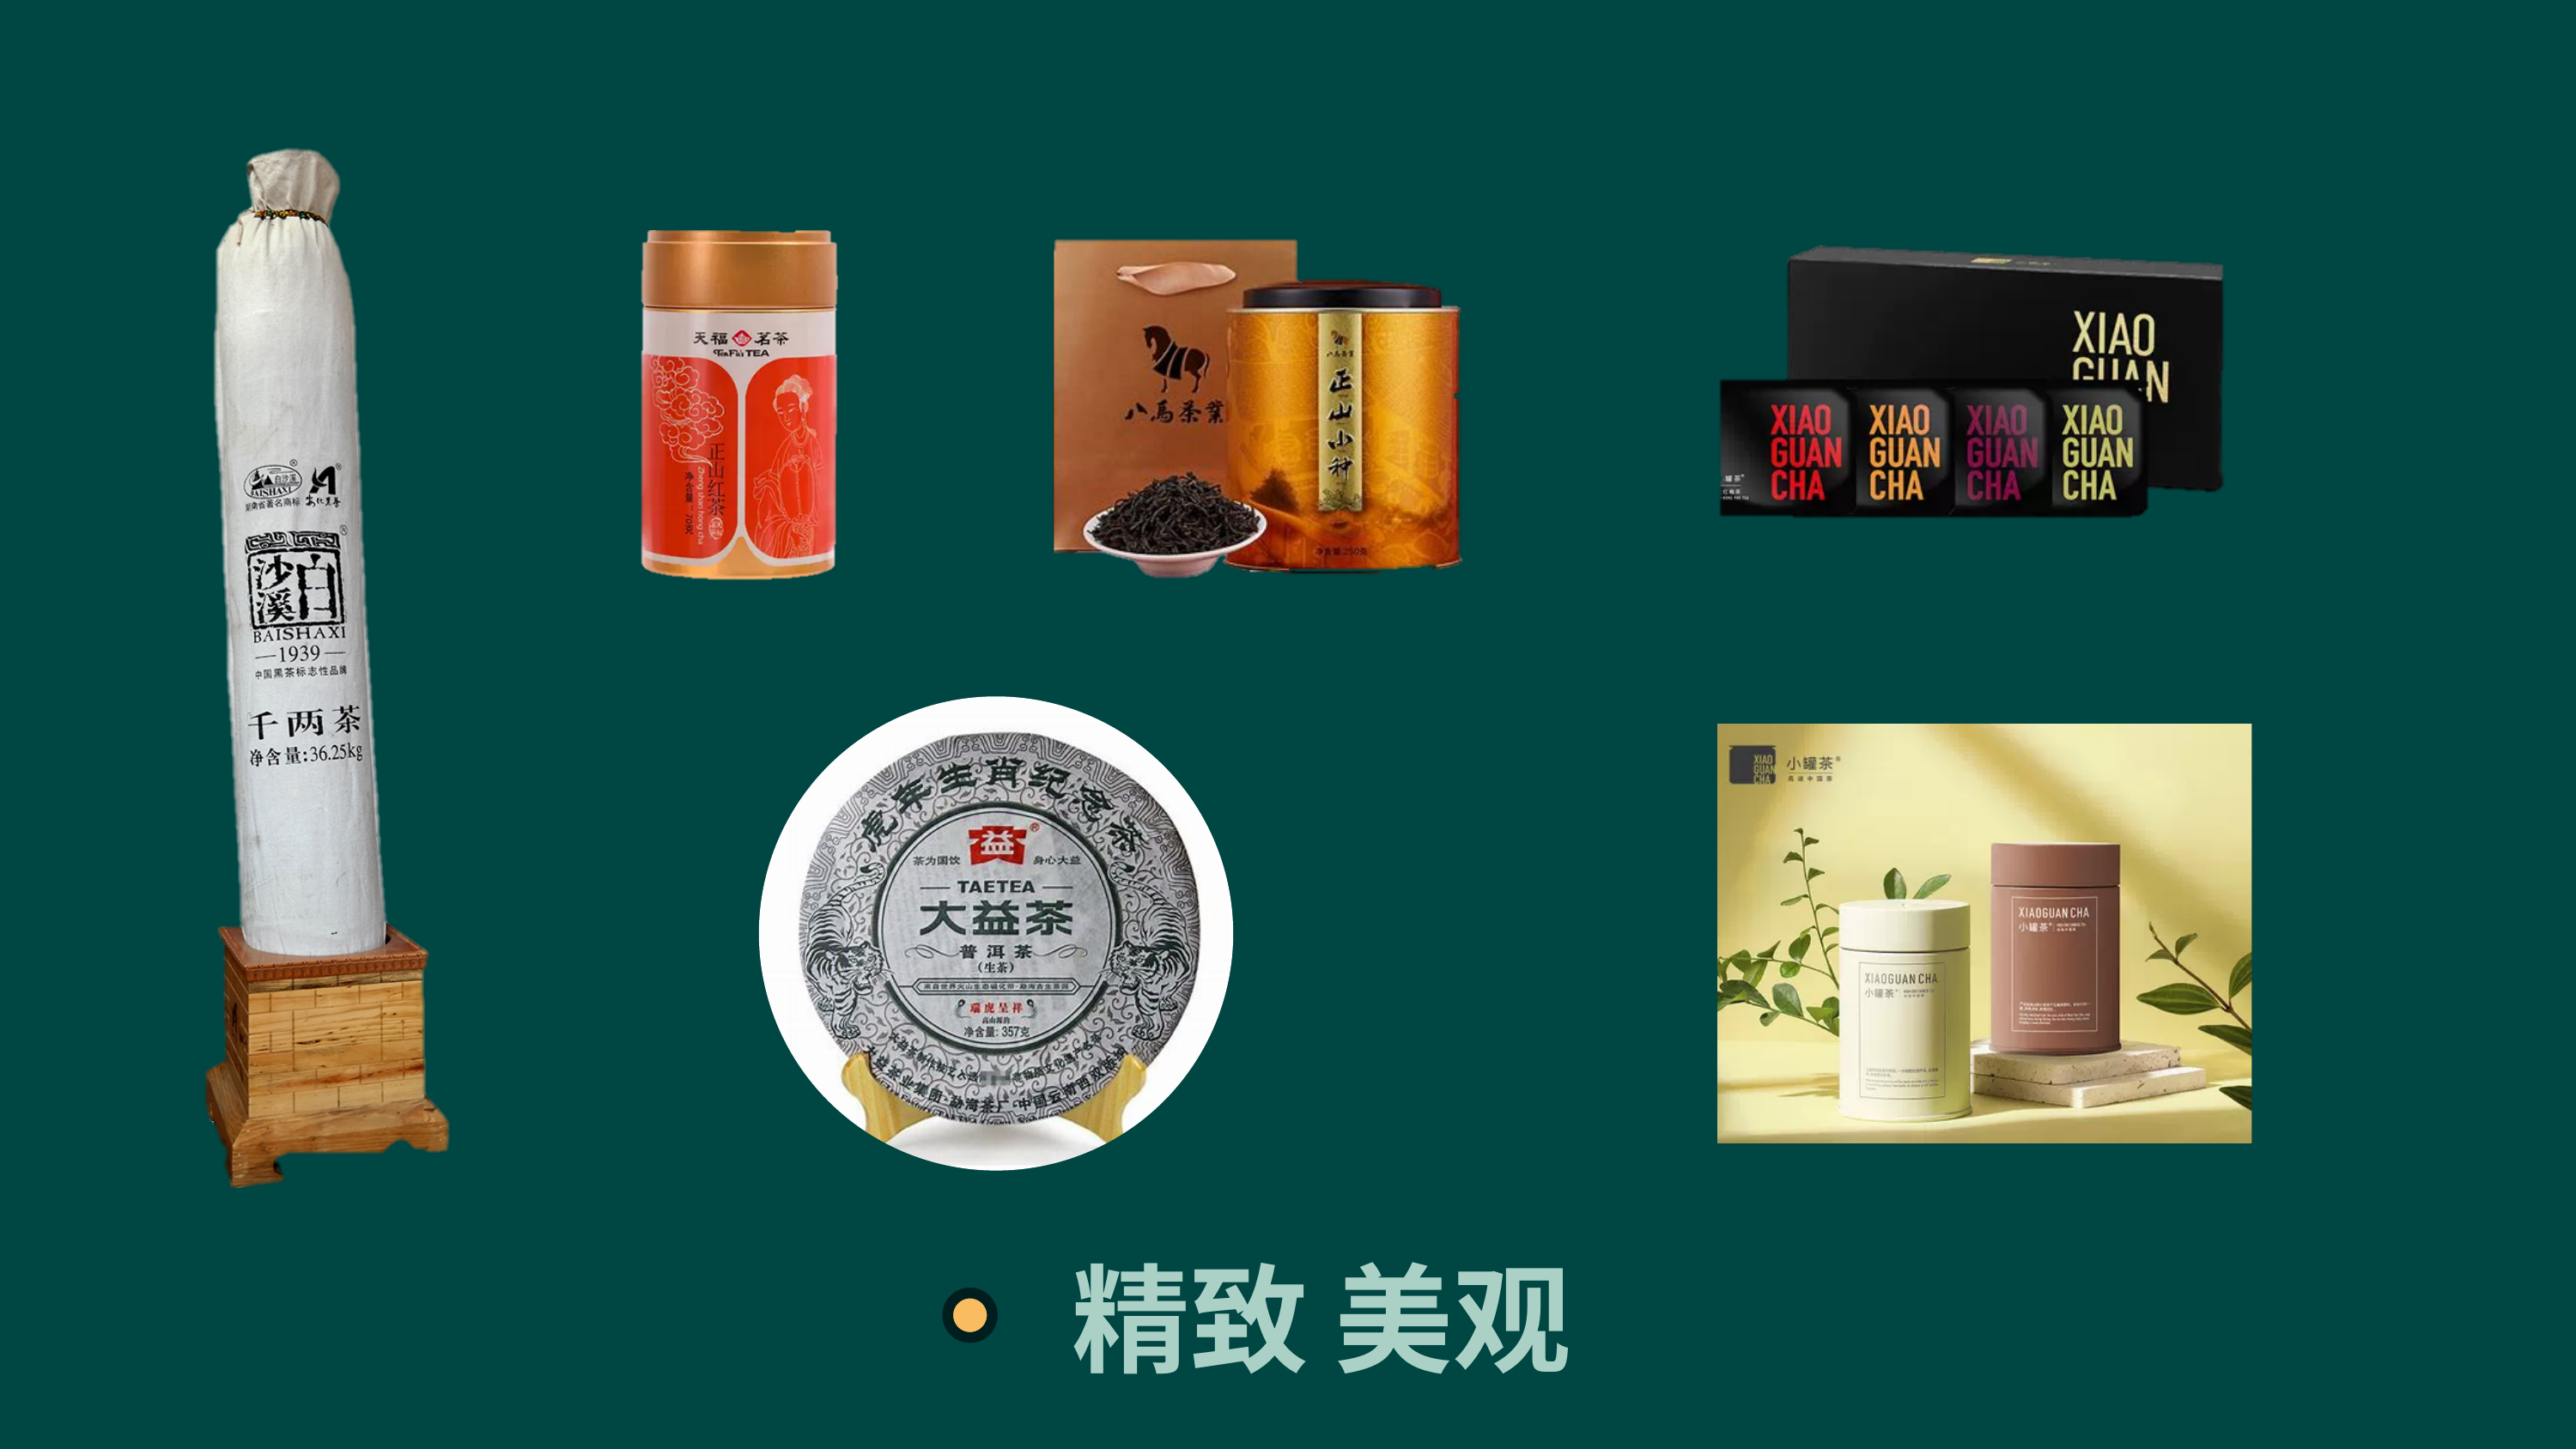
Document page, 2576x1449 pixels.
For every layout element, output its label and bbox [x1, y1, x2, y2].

picture [1716, 724, 2252, 1143]
picture [633, 230, 852, 593]
picture [1024, 111, 1489, 615]
picture [188, 106, 460, 1218]
picture [758, 696, 1234, 1171]
picture [1659, 209, 2276, 574]
text_box [947, 1239, 1629, 1396]
